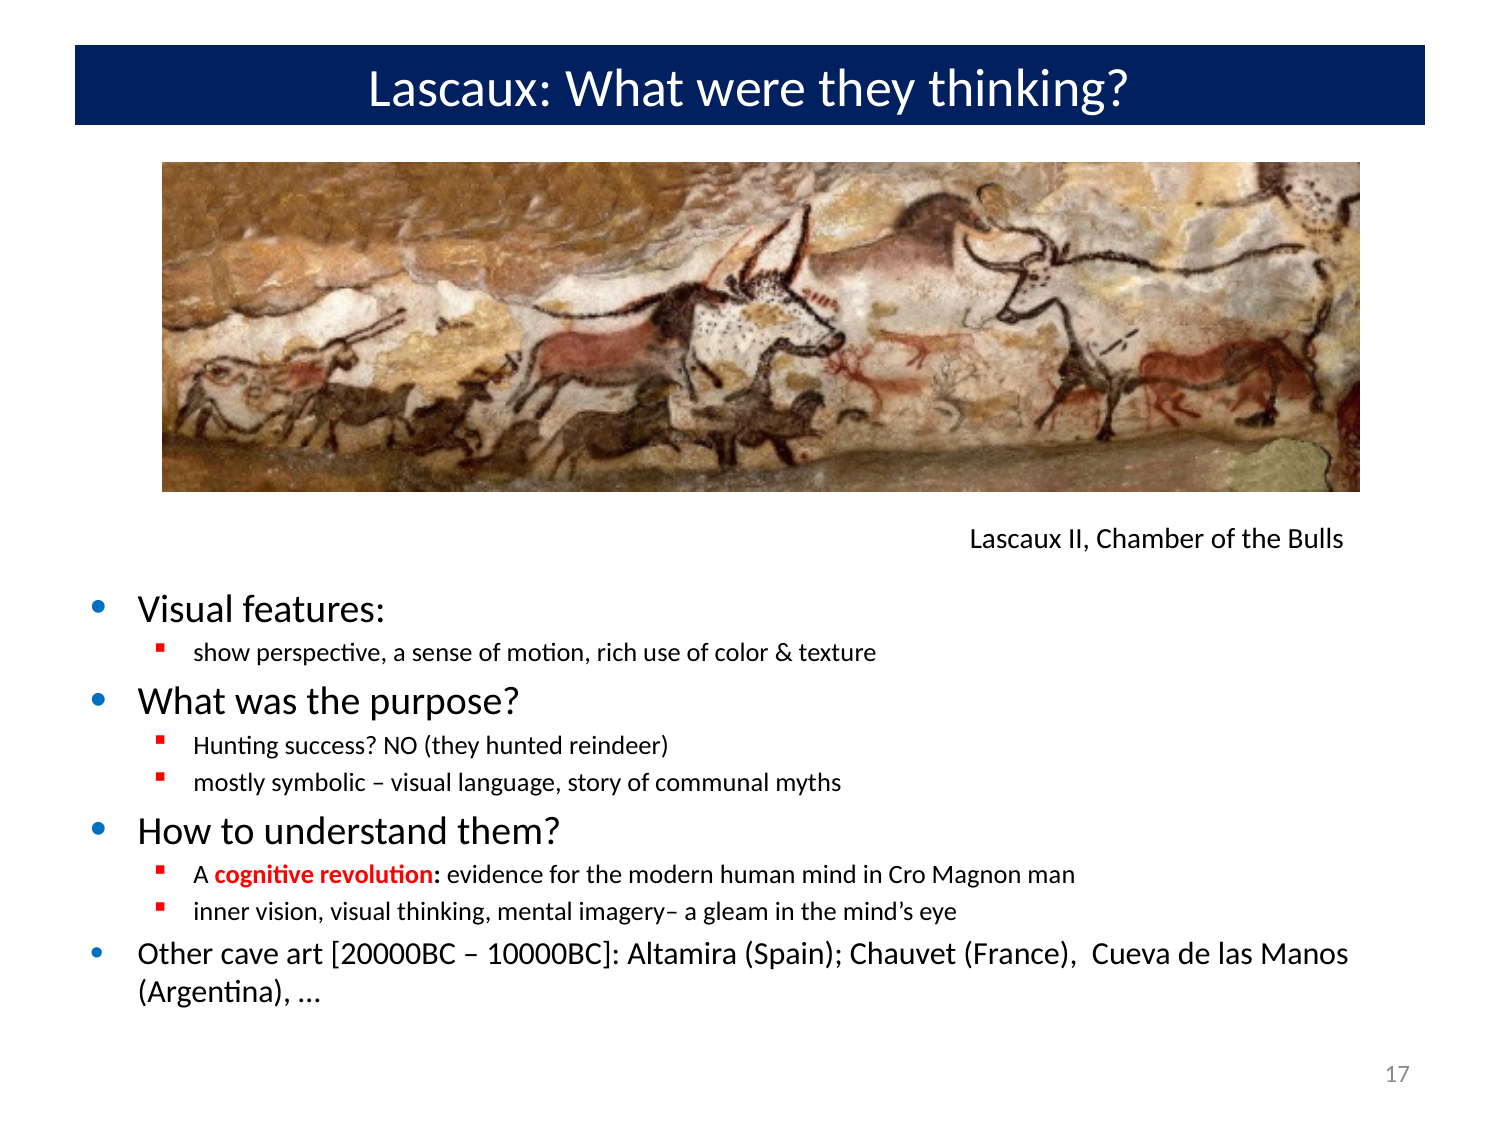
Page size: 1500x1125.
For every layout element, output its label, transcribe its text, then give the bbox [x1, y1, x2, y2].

list Visual features: show perspective, a sense of motion, rich use of color & texture What was the purpose? Hunting success? NO (they hunted reindeer) mostly symbolic – visual language, story of communal myths How to understand them? A cognitive revolution: evidence for the modern human mind in Cro Magnon man inner vision, visual thinking, mental imagery– a gleam in the mind’s eye Other cave art [20000BC – 10000BC]: Altamira (Spain); Chauvet (France), Cueva de las Manos (Argentina), … [75, 575, 1425, 1025]
text_box Lascaux II, Chamber of the Bulls [712, 512, 1360, 563]
title Lascaux: What were they thinking? [75, 45, 1425, 125]
picture [162, 162, 1360, 492]
slide_number 17 [1074, 1042, 1425, 1103]
